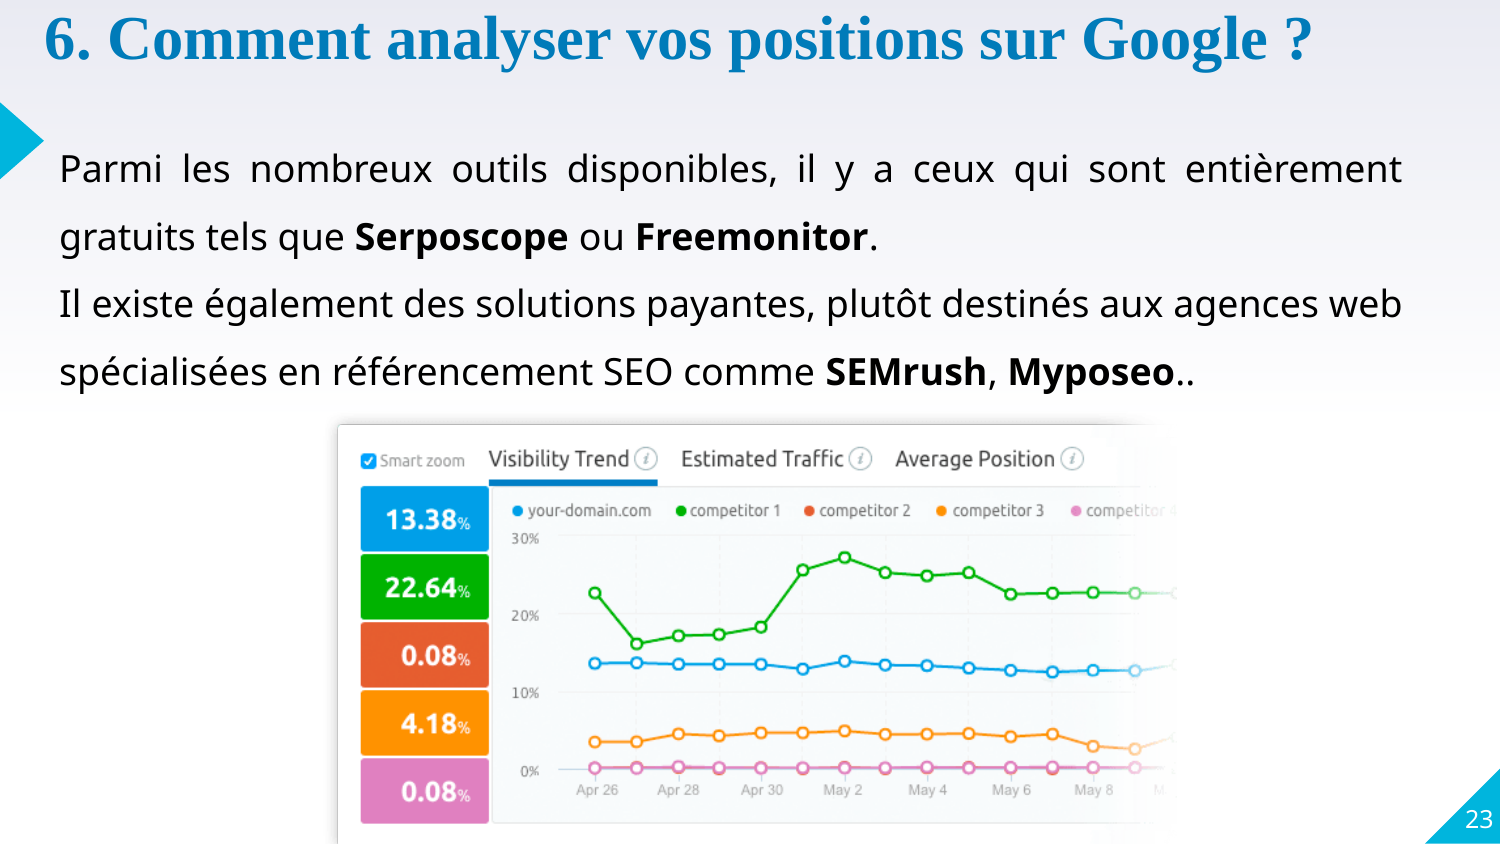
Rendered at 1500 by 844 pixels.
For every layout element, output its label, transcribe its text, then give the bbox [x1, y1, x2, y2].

title 6. Comment analyser vos positions sur Google ? [0, 11, 1362, 190]
slide_number 23 [1418, 760, 1494, 838]
text_box Parmi les nombreux outils disponibles, il y a ceux qui sont entièrement gratuits tels que Serposcope ou Freemonitor. Il existe également des solutions payantes, plutôt destinés aux agences web spécialisées en référencement SEO comme SEMrush, Myposeo.. [44, 107, 1419, 410]
picture [323, 409, 1177, 844]
